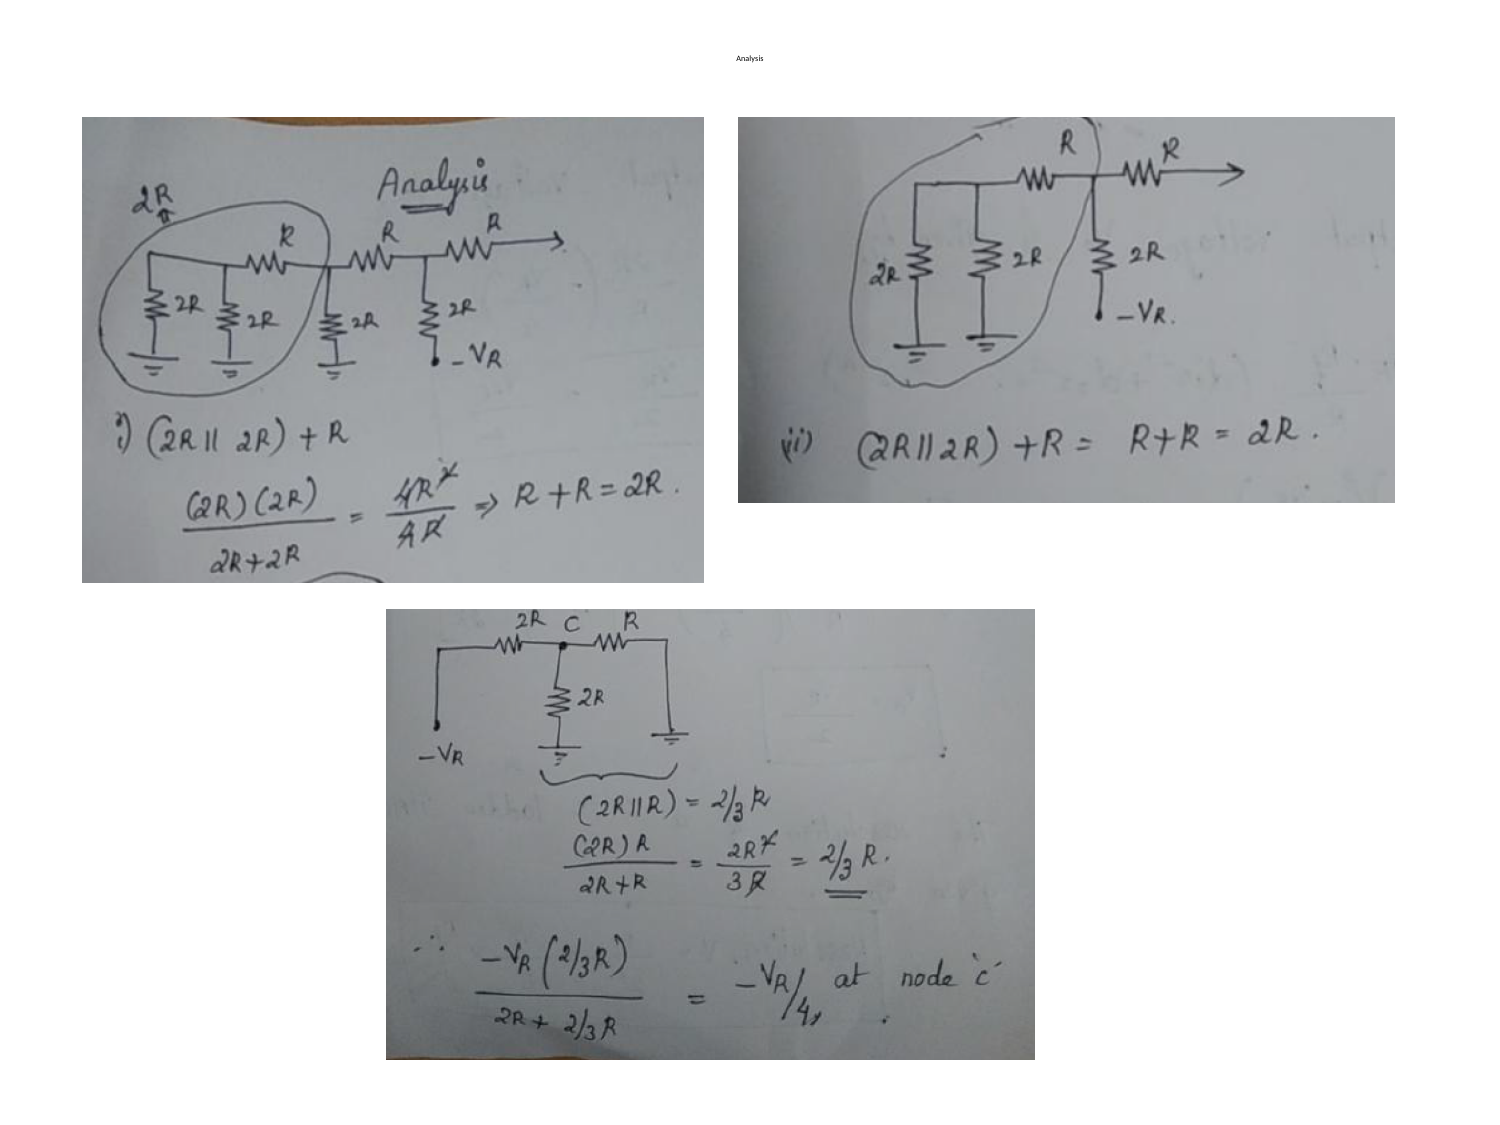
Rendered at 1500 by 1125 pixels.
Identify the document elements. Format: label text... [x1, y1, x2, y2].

picture [386, 609, 1035, 1060]
picture [81, 116, 704, 583]
title Analysis [75, 45, 1425, 71]
picture [738, 116, 1395, 503]
